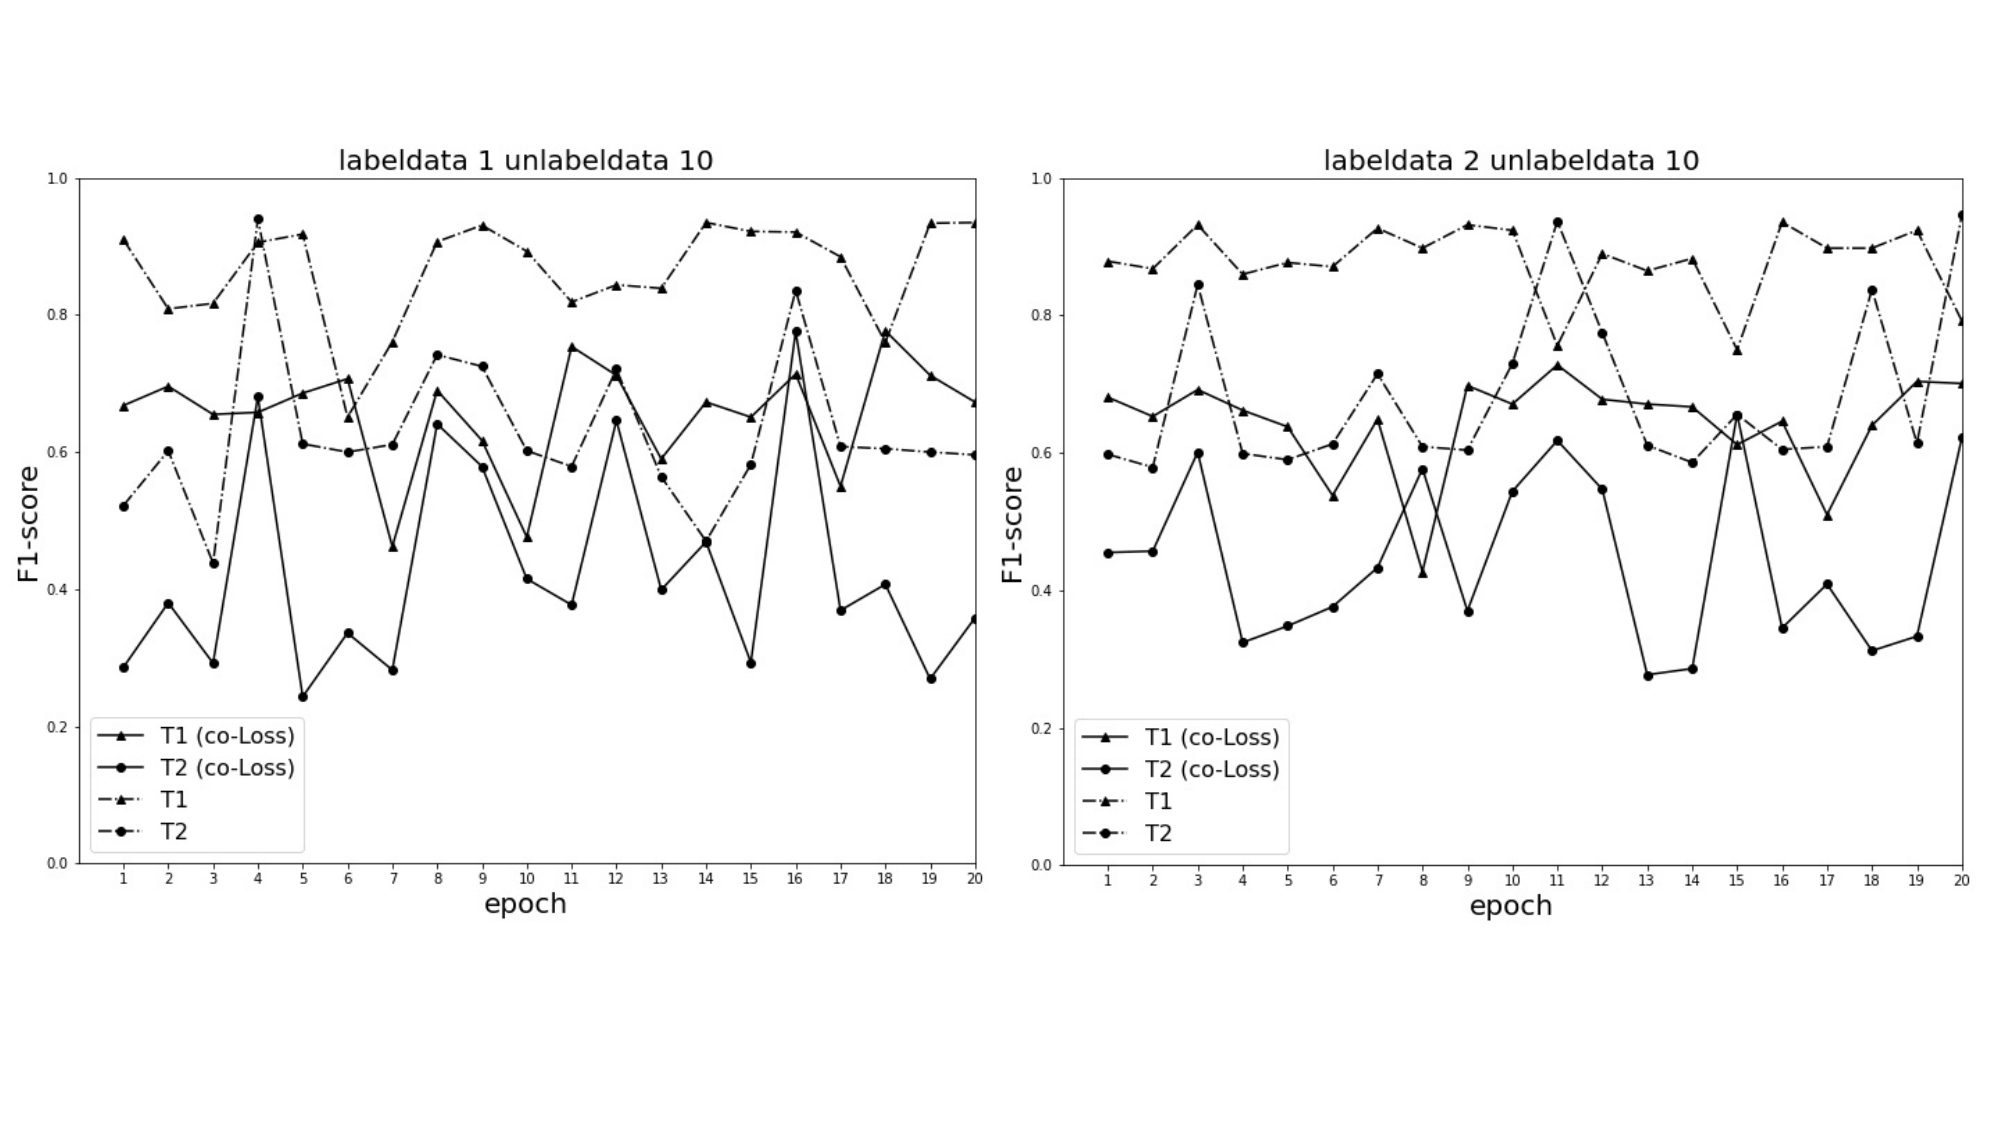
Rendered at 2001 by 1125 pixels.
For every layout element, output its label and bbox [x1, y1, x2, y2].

picture [0, 134, 1986, 936]
